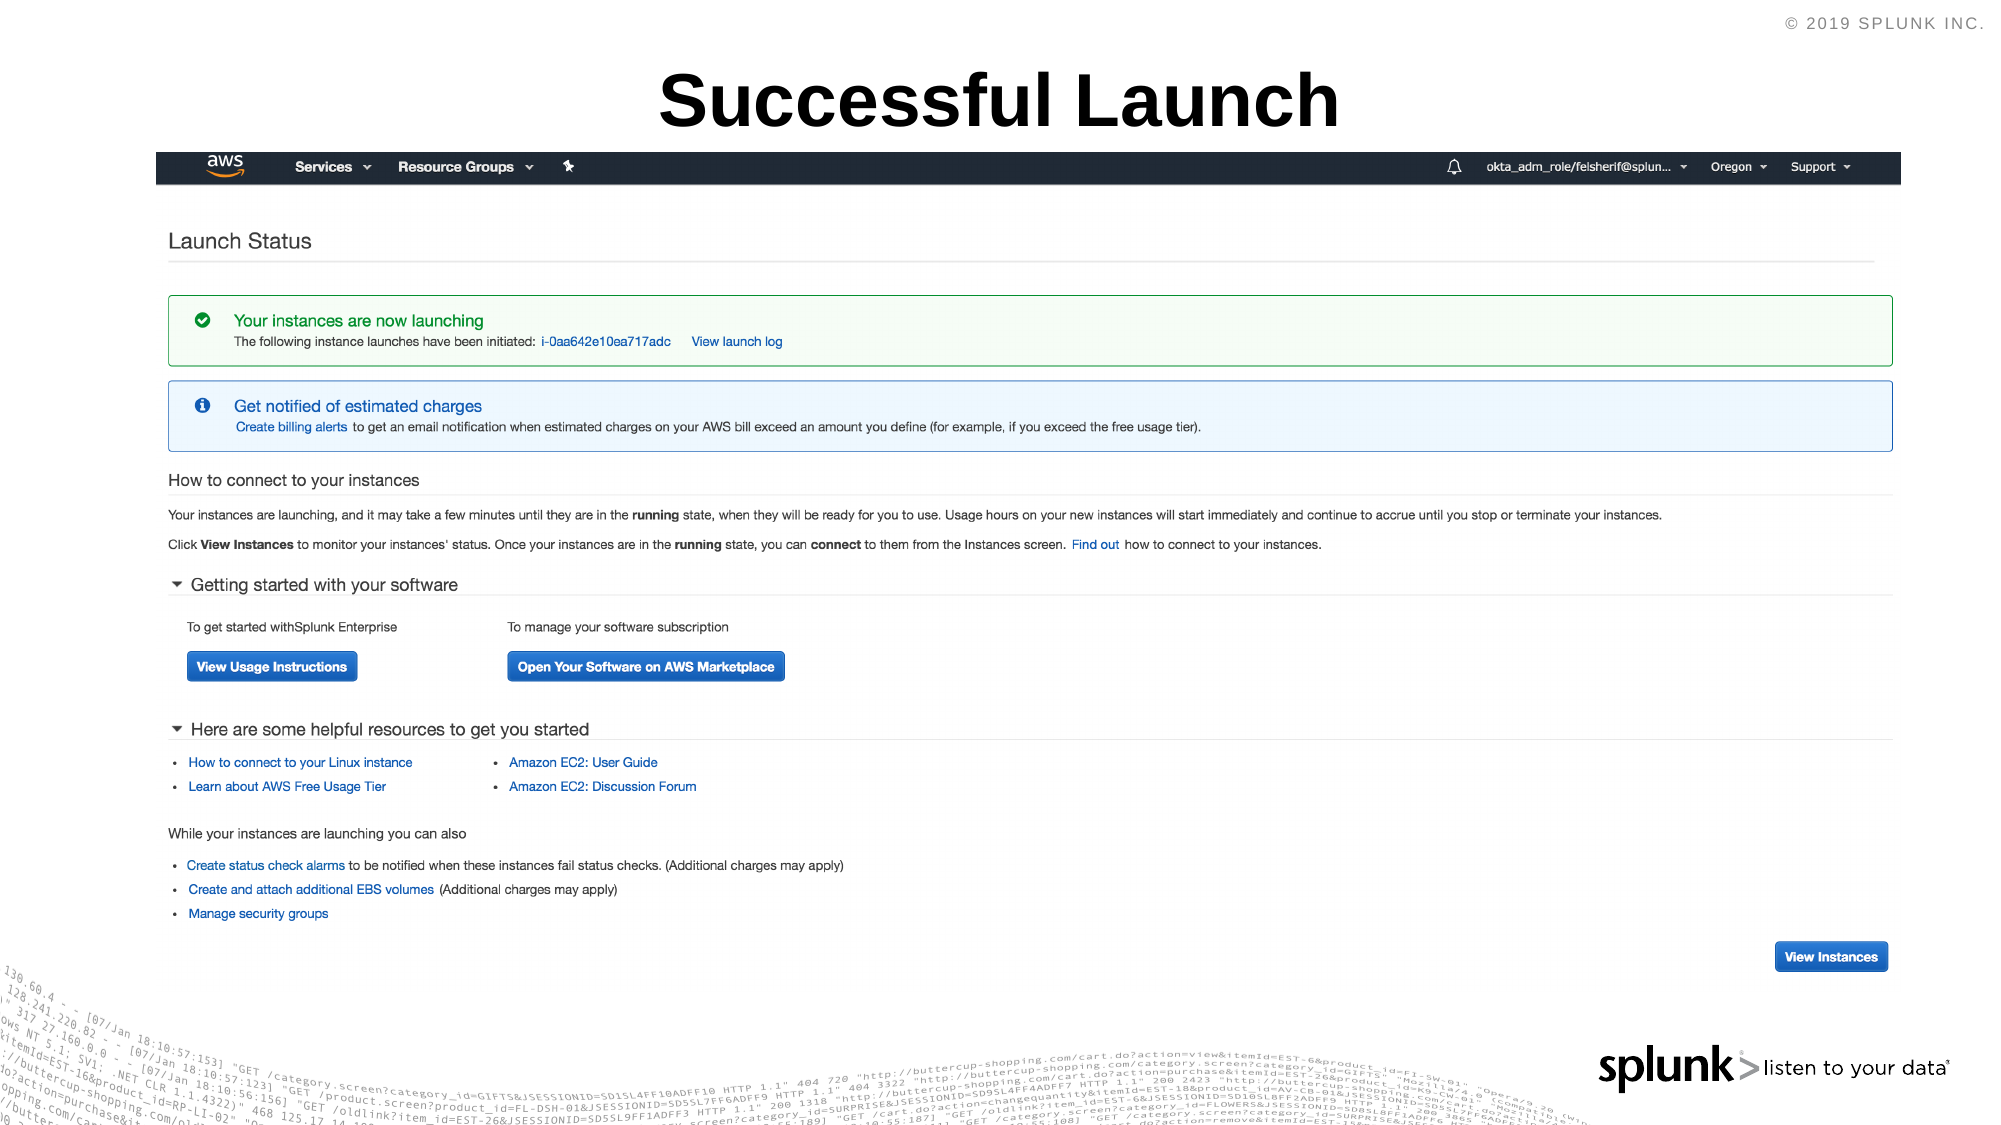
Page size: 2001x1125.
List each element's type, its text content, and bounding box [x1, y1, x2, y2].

picture [0, 0, 2000, 1125]
title Successful Launch [74, 50, 1926, 124]
